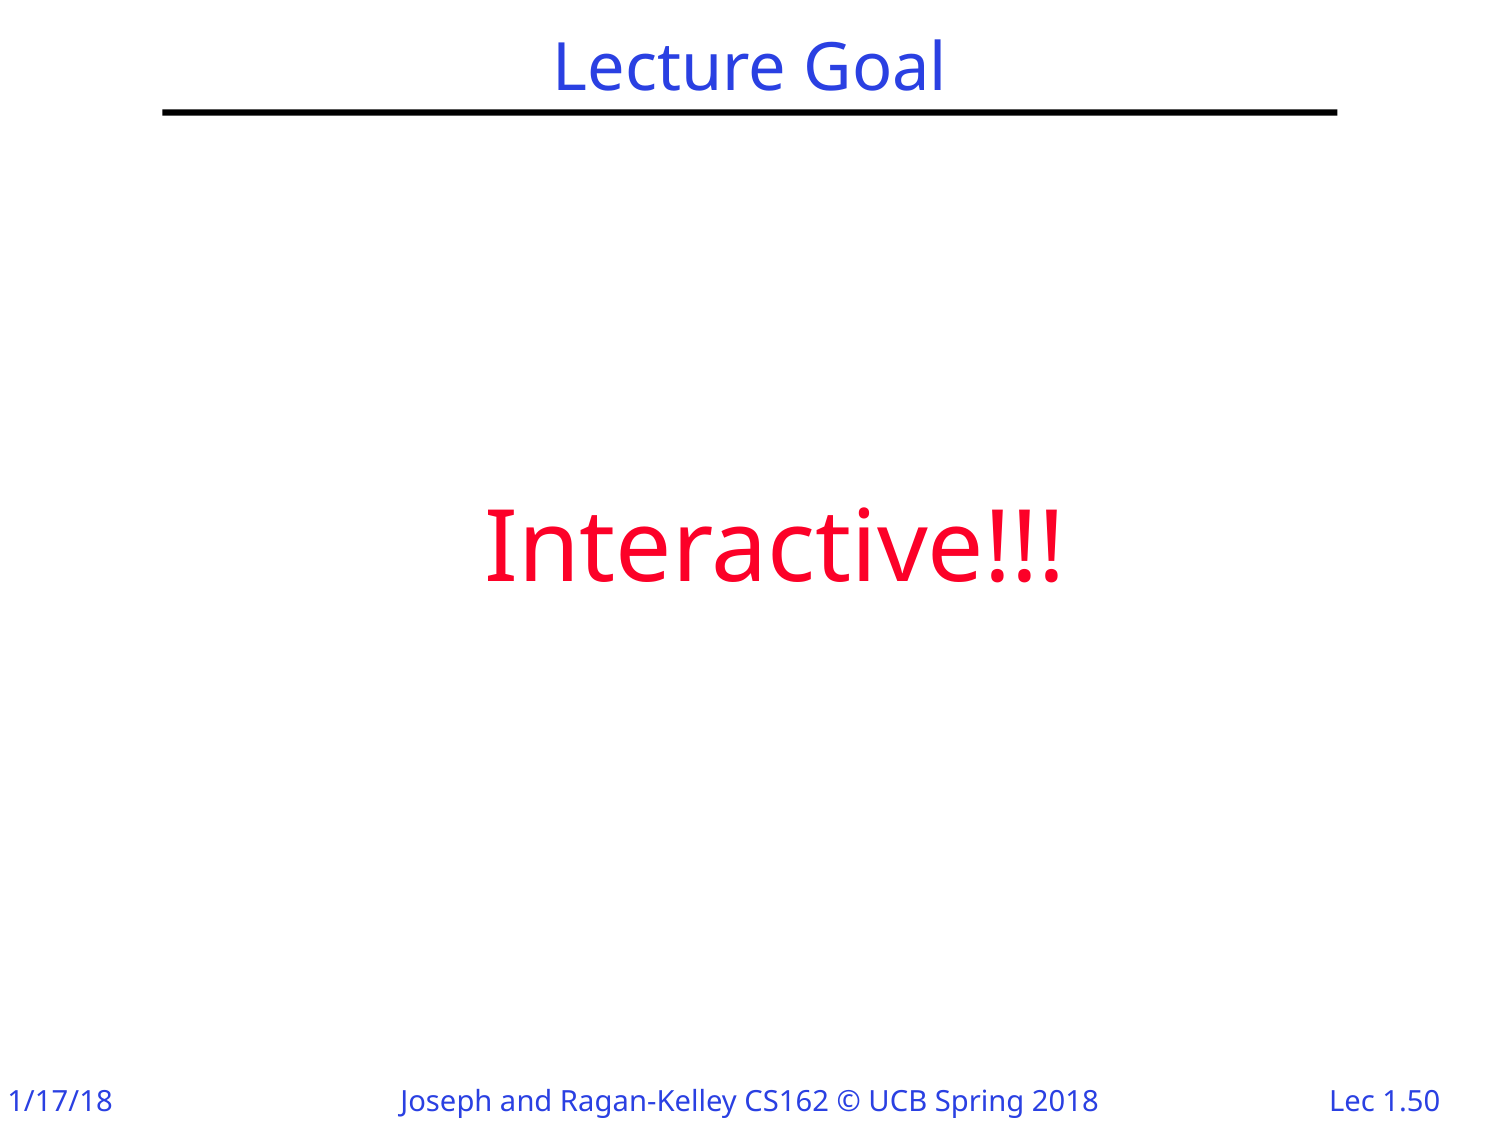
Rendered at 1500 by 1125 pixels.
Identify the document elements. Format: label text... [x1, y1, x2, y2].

list Interactive!!! [362, 487, 1188, 775]
title Lecture Goal [162, 24, 1338, 113]
